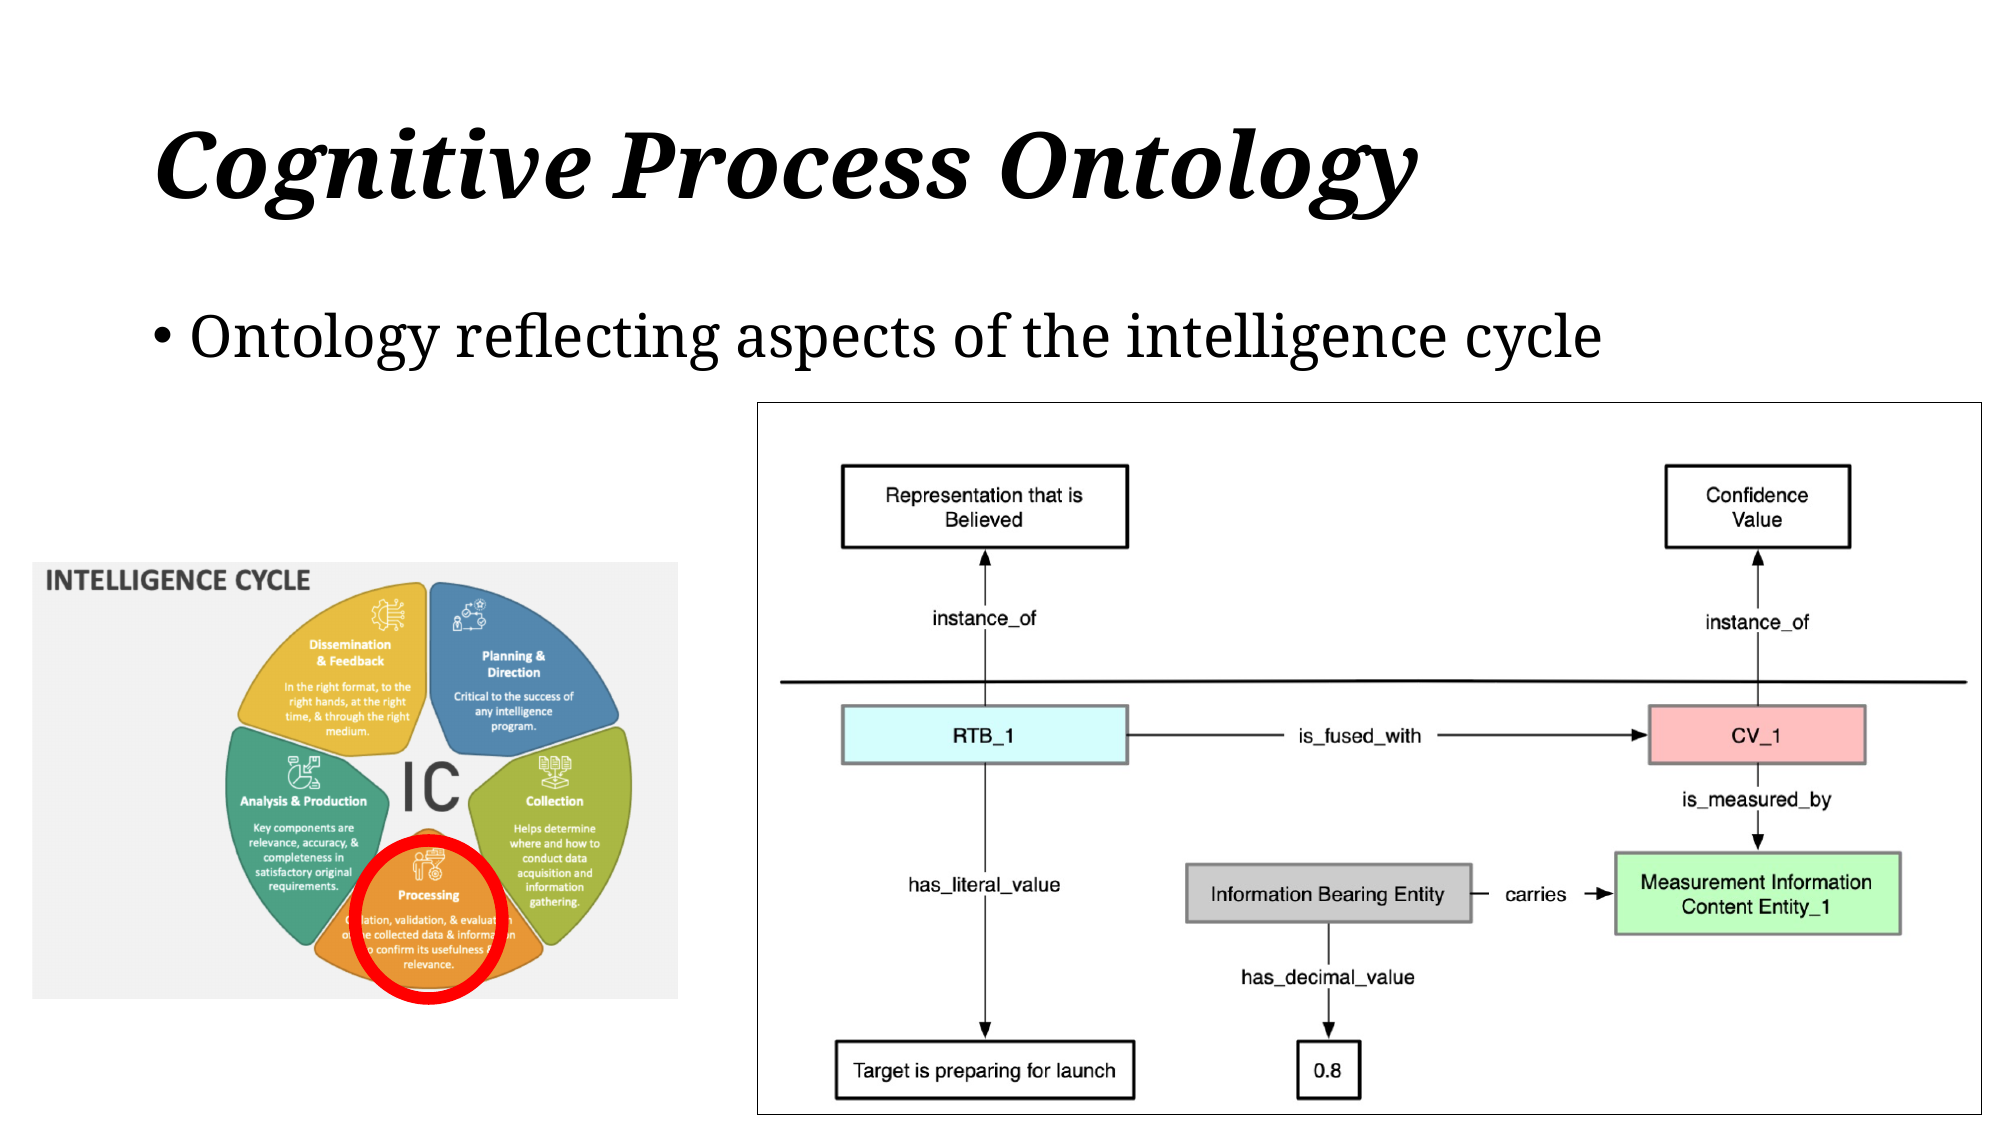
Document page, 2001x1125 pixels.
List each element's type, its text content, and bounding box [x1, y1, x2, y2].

picture [757, 401, 1983, 1116]
list Ontology reflecting aspects of the intelligence cycle [137, 299, 1863, 1014]
picture [31, 561, 679, 999]
title Cognitive Process Ontology [137, 59, 1863, 278]
